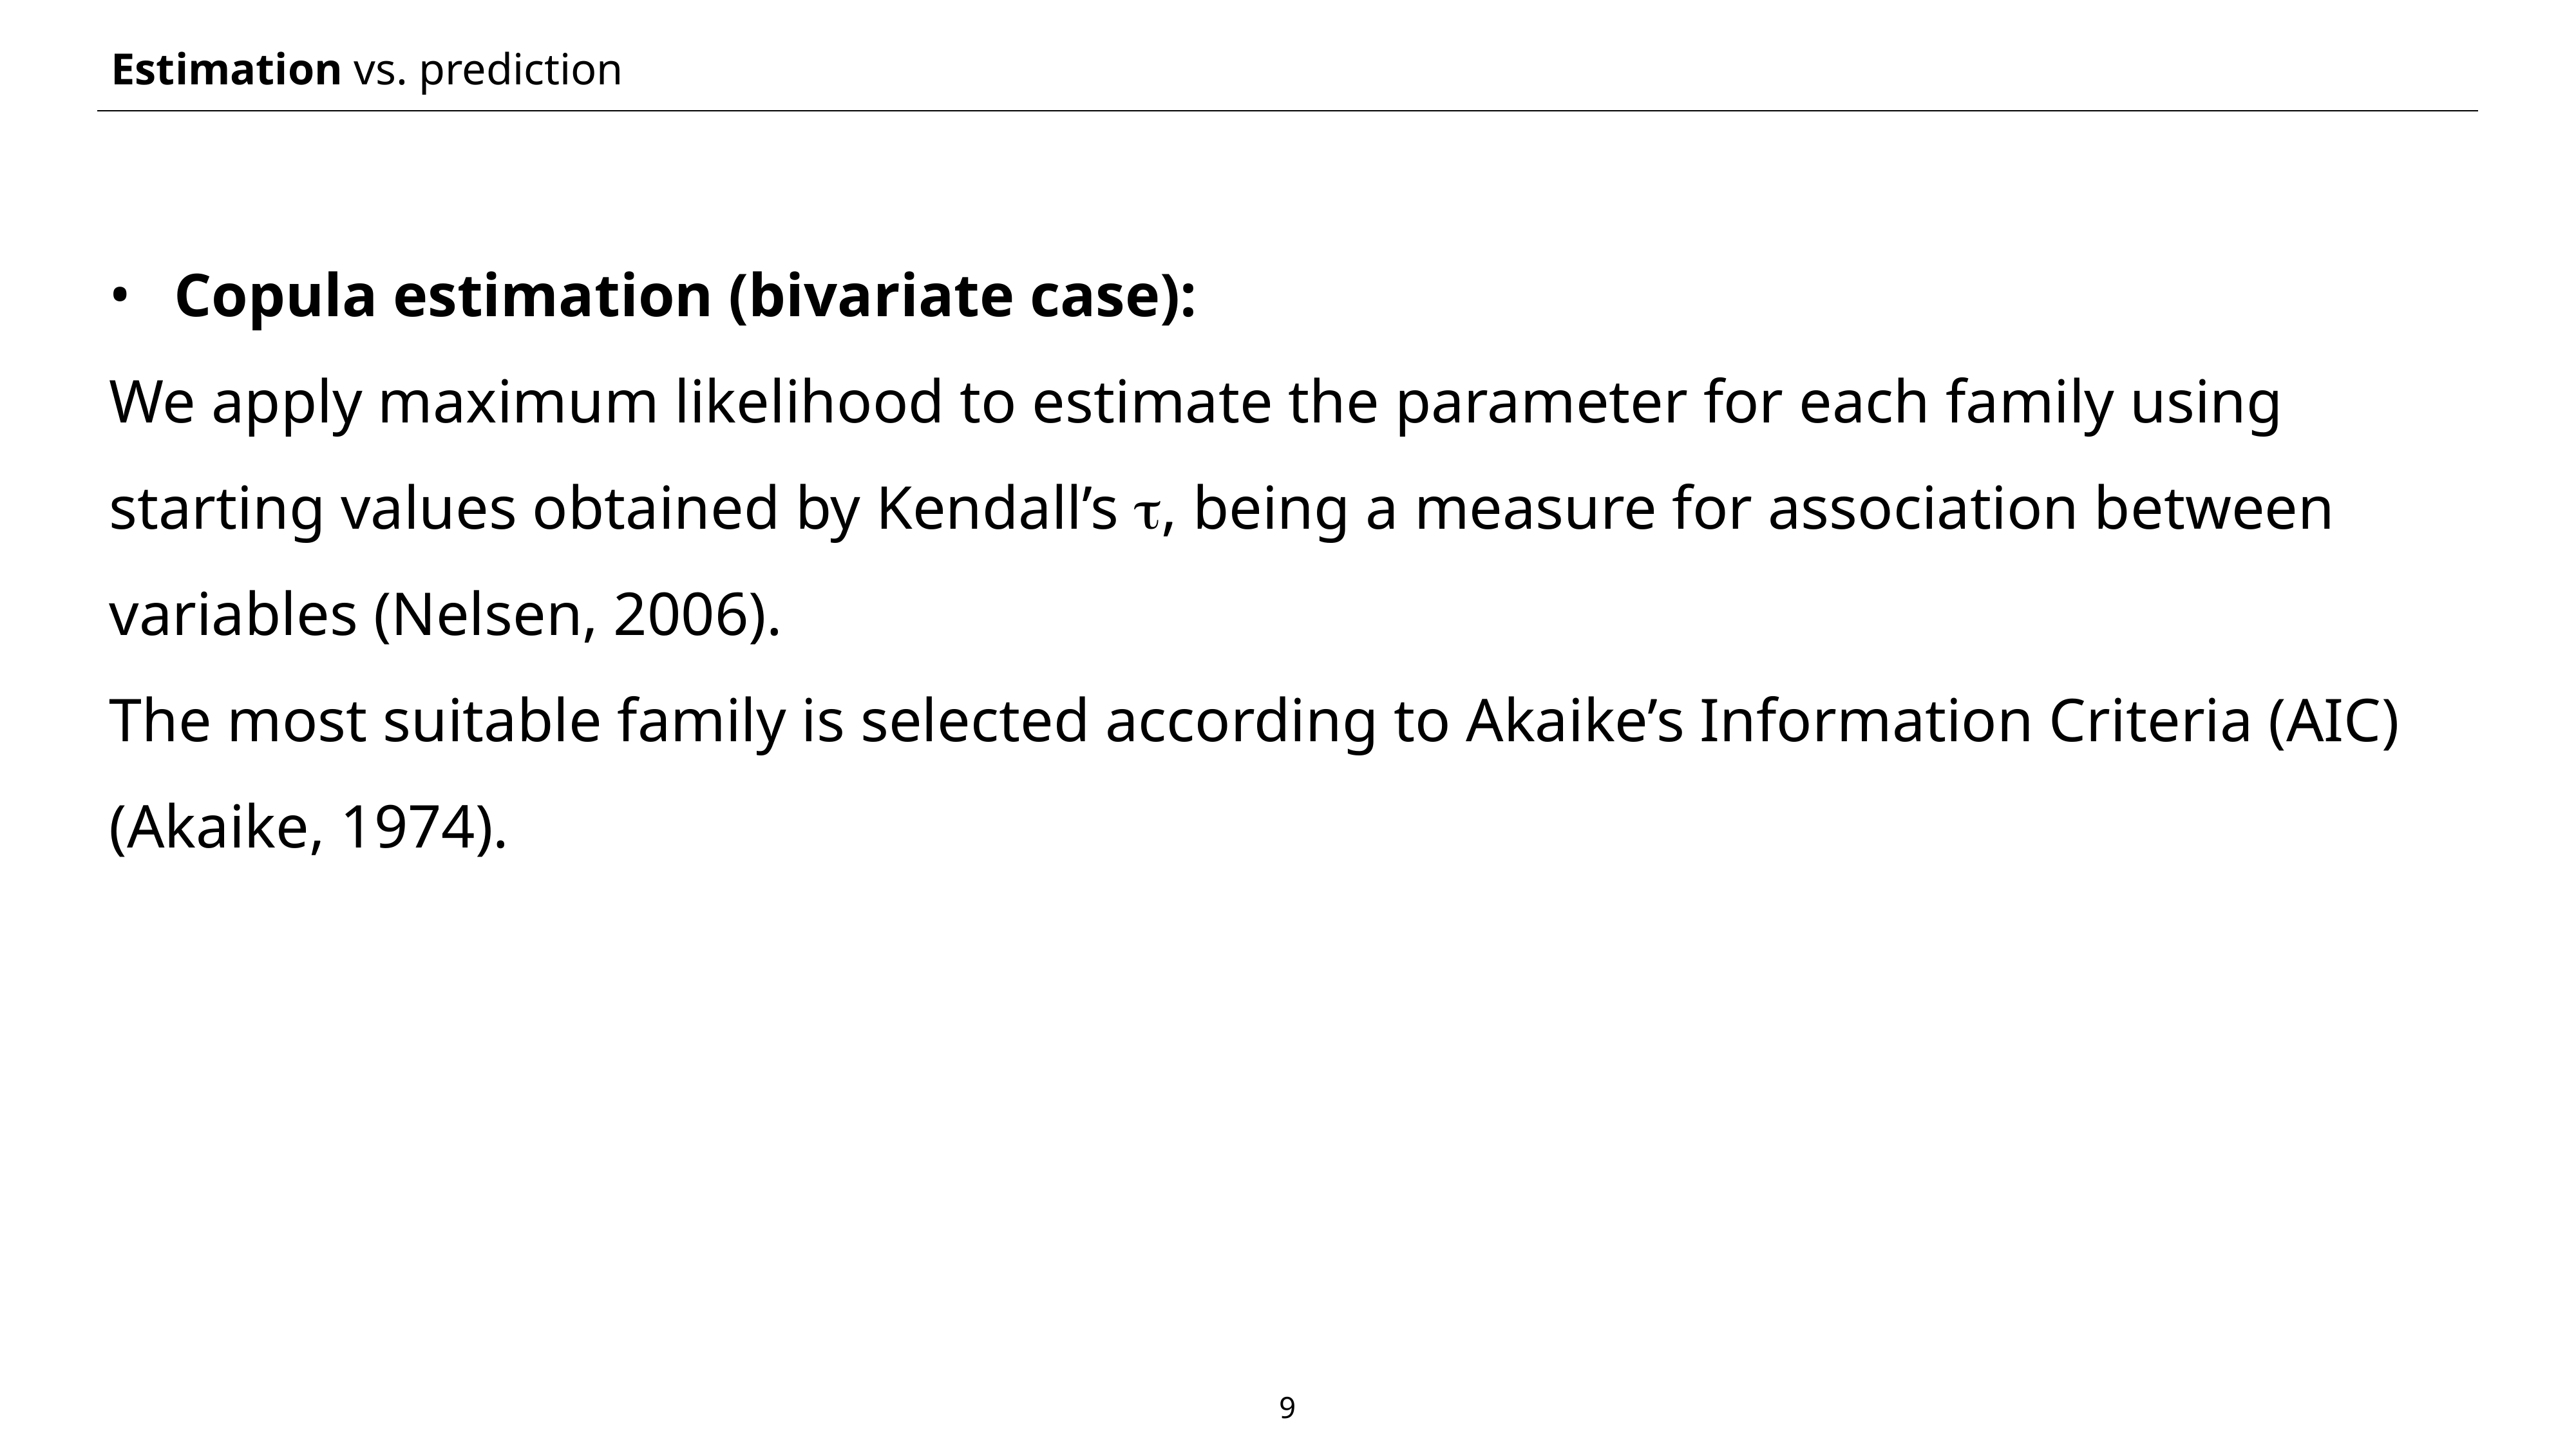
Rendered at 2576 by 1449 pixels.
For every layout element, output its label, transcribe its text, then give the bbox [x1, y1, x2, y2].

title Estimation vs. prediction [101, 37, 2479, 111]
list Copula estimation (bivariate case): We apply maximum likelihood to estimate the parameter for each family using starting values obtained by Kendall’s , being a measure for association between variables (Nelsen, 2006). The most suitable family is selected according to Akaike’s Information Criteria (AIC) (Akaike, 1974). [99, 217, 2477, 1139]
slide_number 9 [1258, 1380, 1316, 1433]
